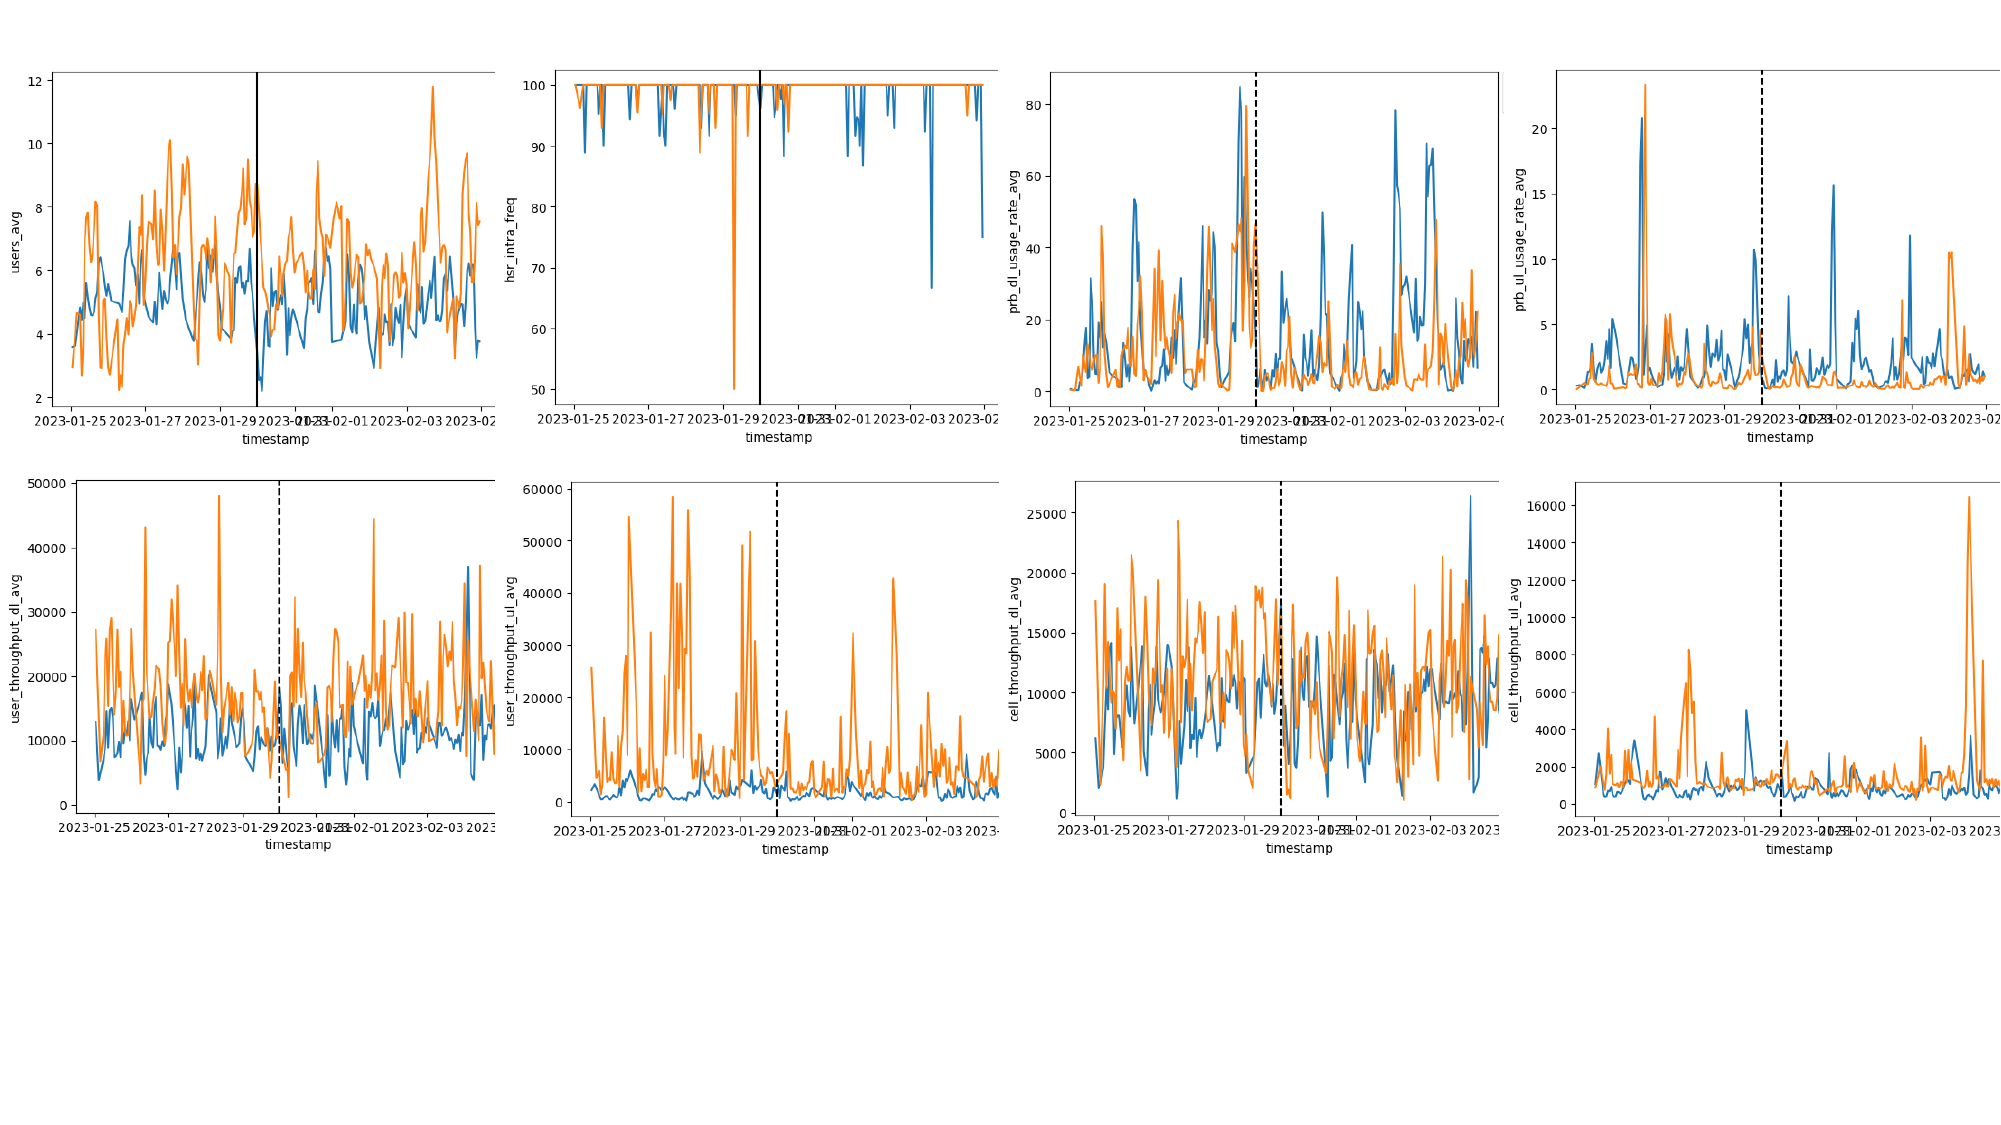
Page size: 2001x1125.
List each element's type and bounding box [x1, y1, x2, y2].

picture [0, 469, 2000, 864]
picture [0, 61, 2000, 454]
